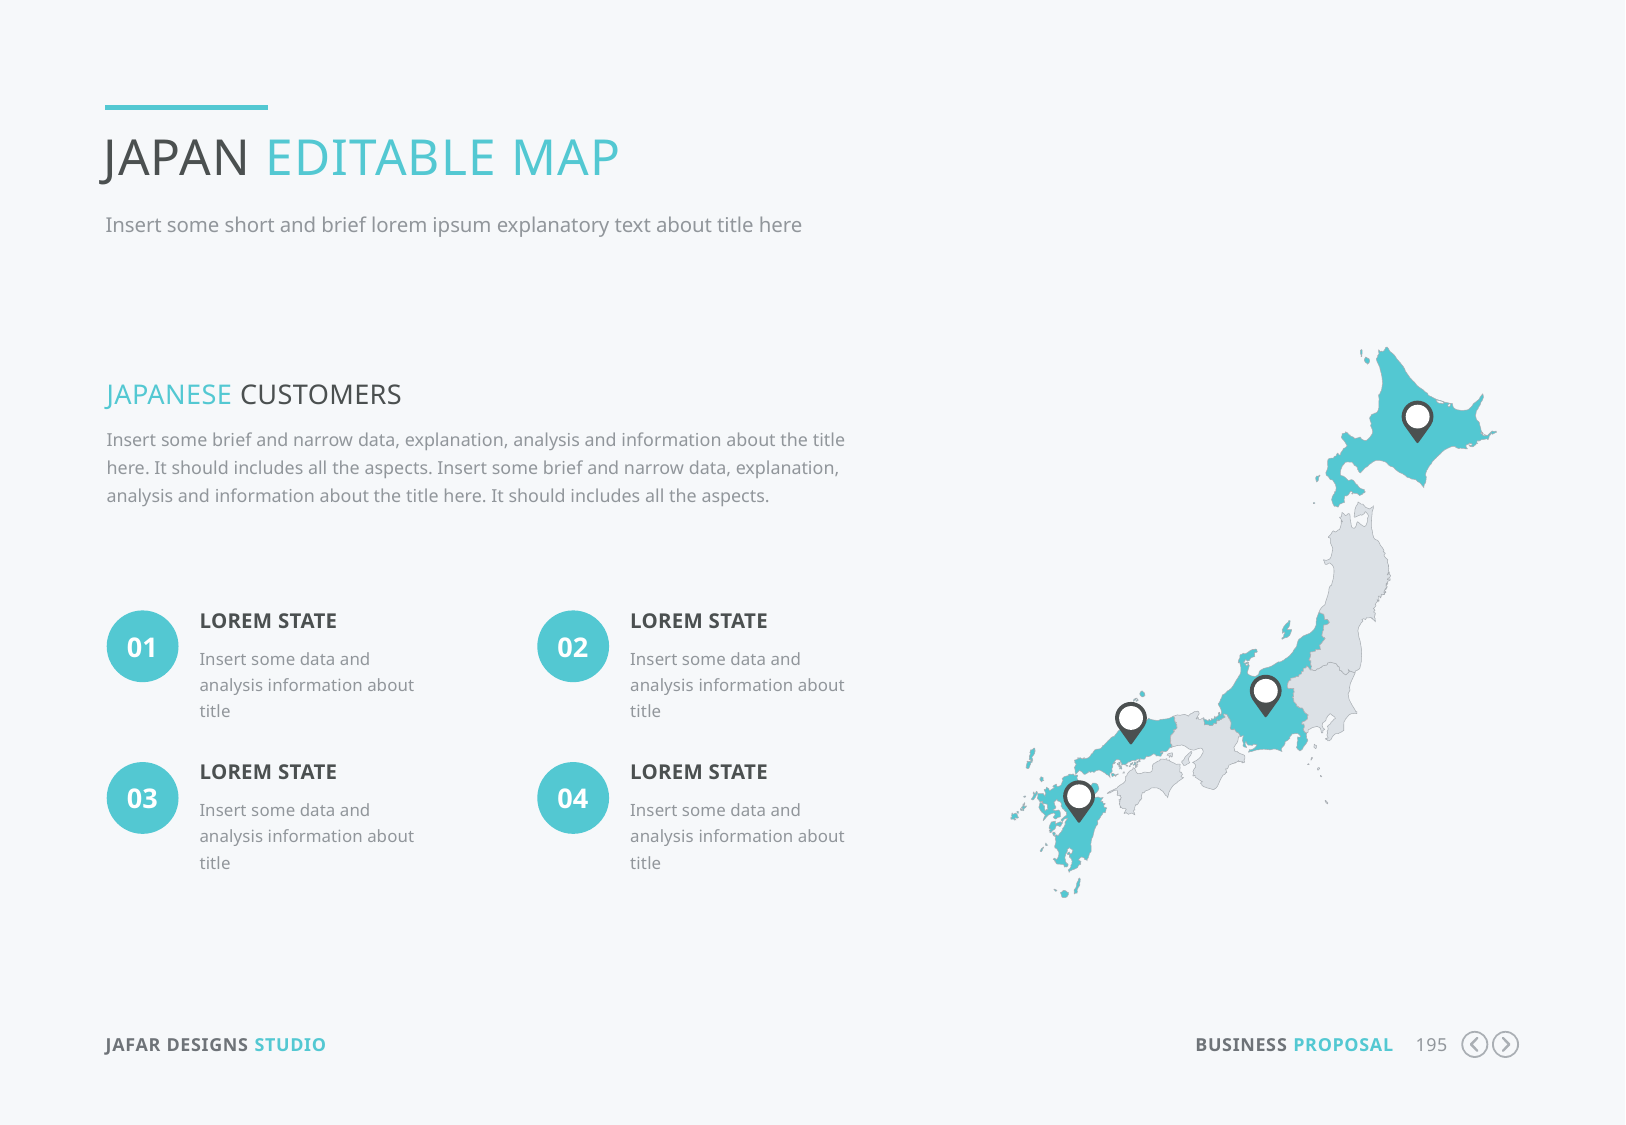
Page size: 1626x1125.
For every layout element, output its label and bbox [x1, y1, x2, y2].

text_box [199, 759, 434, 847]
text_box [537, 762, 610, 834]
list [105, 209, 1519, 241]
list [103, 125, 1518, 188]
text_box [106, 762, 179, 834]
text_box [106, 377, 863, 508]
text_box [630, 759, 865, 847]
text_box [1010, 346, 1497, 898]
text_box [199, 607, 434, 696]
text_box [537, 610, 610, 683]
text_box [106, 610, 179, 683]
text_box [630, 607, 865, 696]
